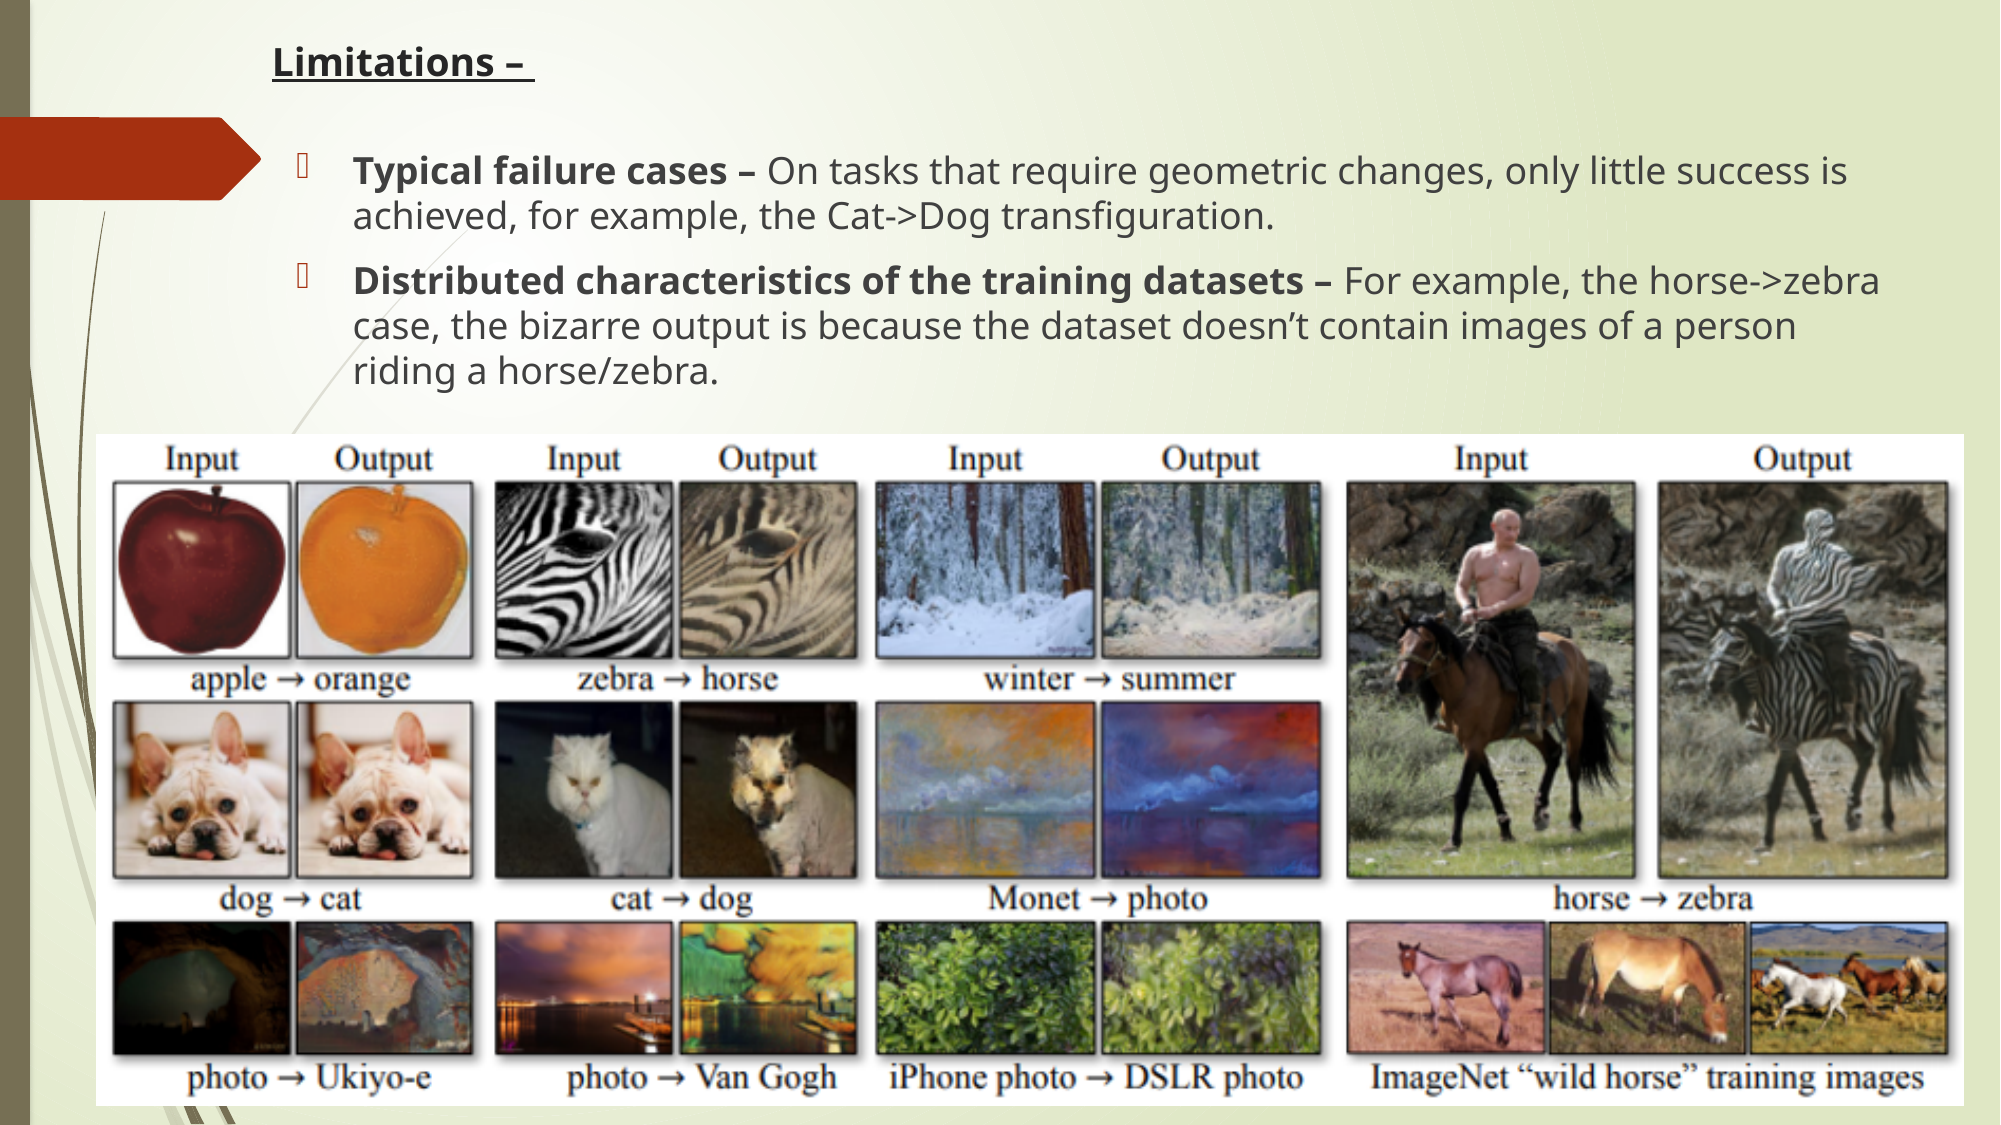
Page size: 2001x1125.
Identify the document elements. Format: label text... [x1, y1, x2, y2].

list Typical failure cases – On tasks that require geometric changes, only little success is achieved, for example, the Cat->Dog transfiguration. Distributed characteristics of the training datasets – For example, the horse->zebra case, the bizarre output is because the dataset doesn’t contain images of a person riding a horse/zebra. [281, 139, 1909, 432]
picture [95, 433, 1965, 1107]
title Limitations – [256, 29, 1933, 140]
